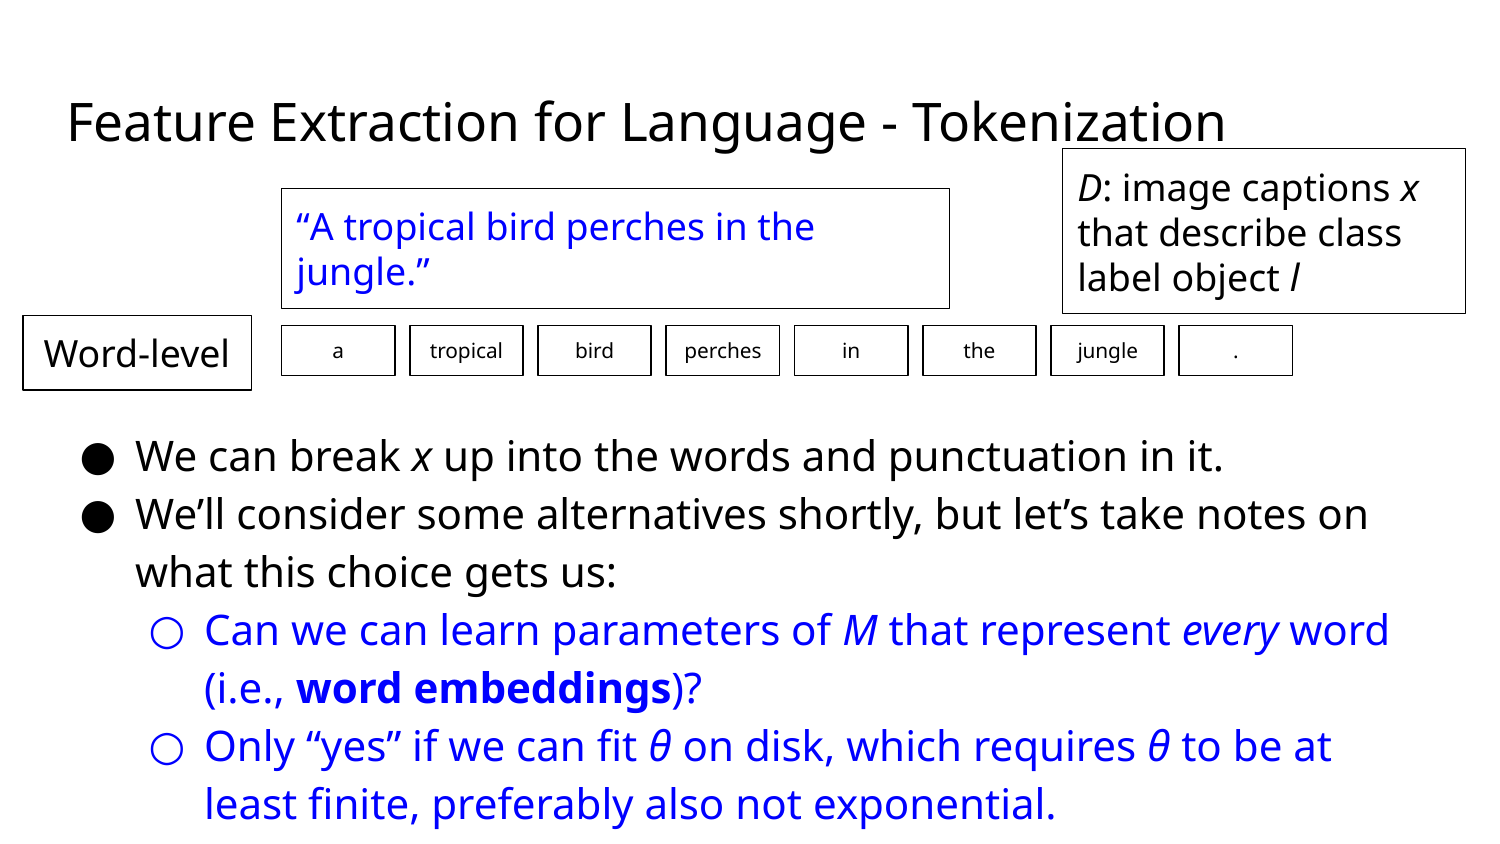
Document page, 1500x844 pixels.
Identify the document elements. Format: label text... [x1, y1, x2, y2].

text_box D: image captions x that describe class label object l [1062, 148, 1466, 314]
list We can break x up into the words and punctuation in it. We’ll consider some alternatives shortly, but let’s take notes on what this choice gets us: Can we can learn parameters of M that represent every word (i.e., word embeddings)? Only “yes” if we can fit θ on disk, which requires θ to be at least finite, preferably also not exponential. [51, 406, 1449, 844]
text_box “A tropical bird perches in the jungle.” [281, 188, 950, 309]
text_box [22, 315, 1293, 392]
title Feature Extraction for Language - Tokenization [51, 72, 1449, 167]
